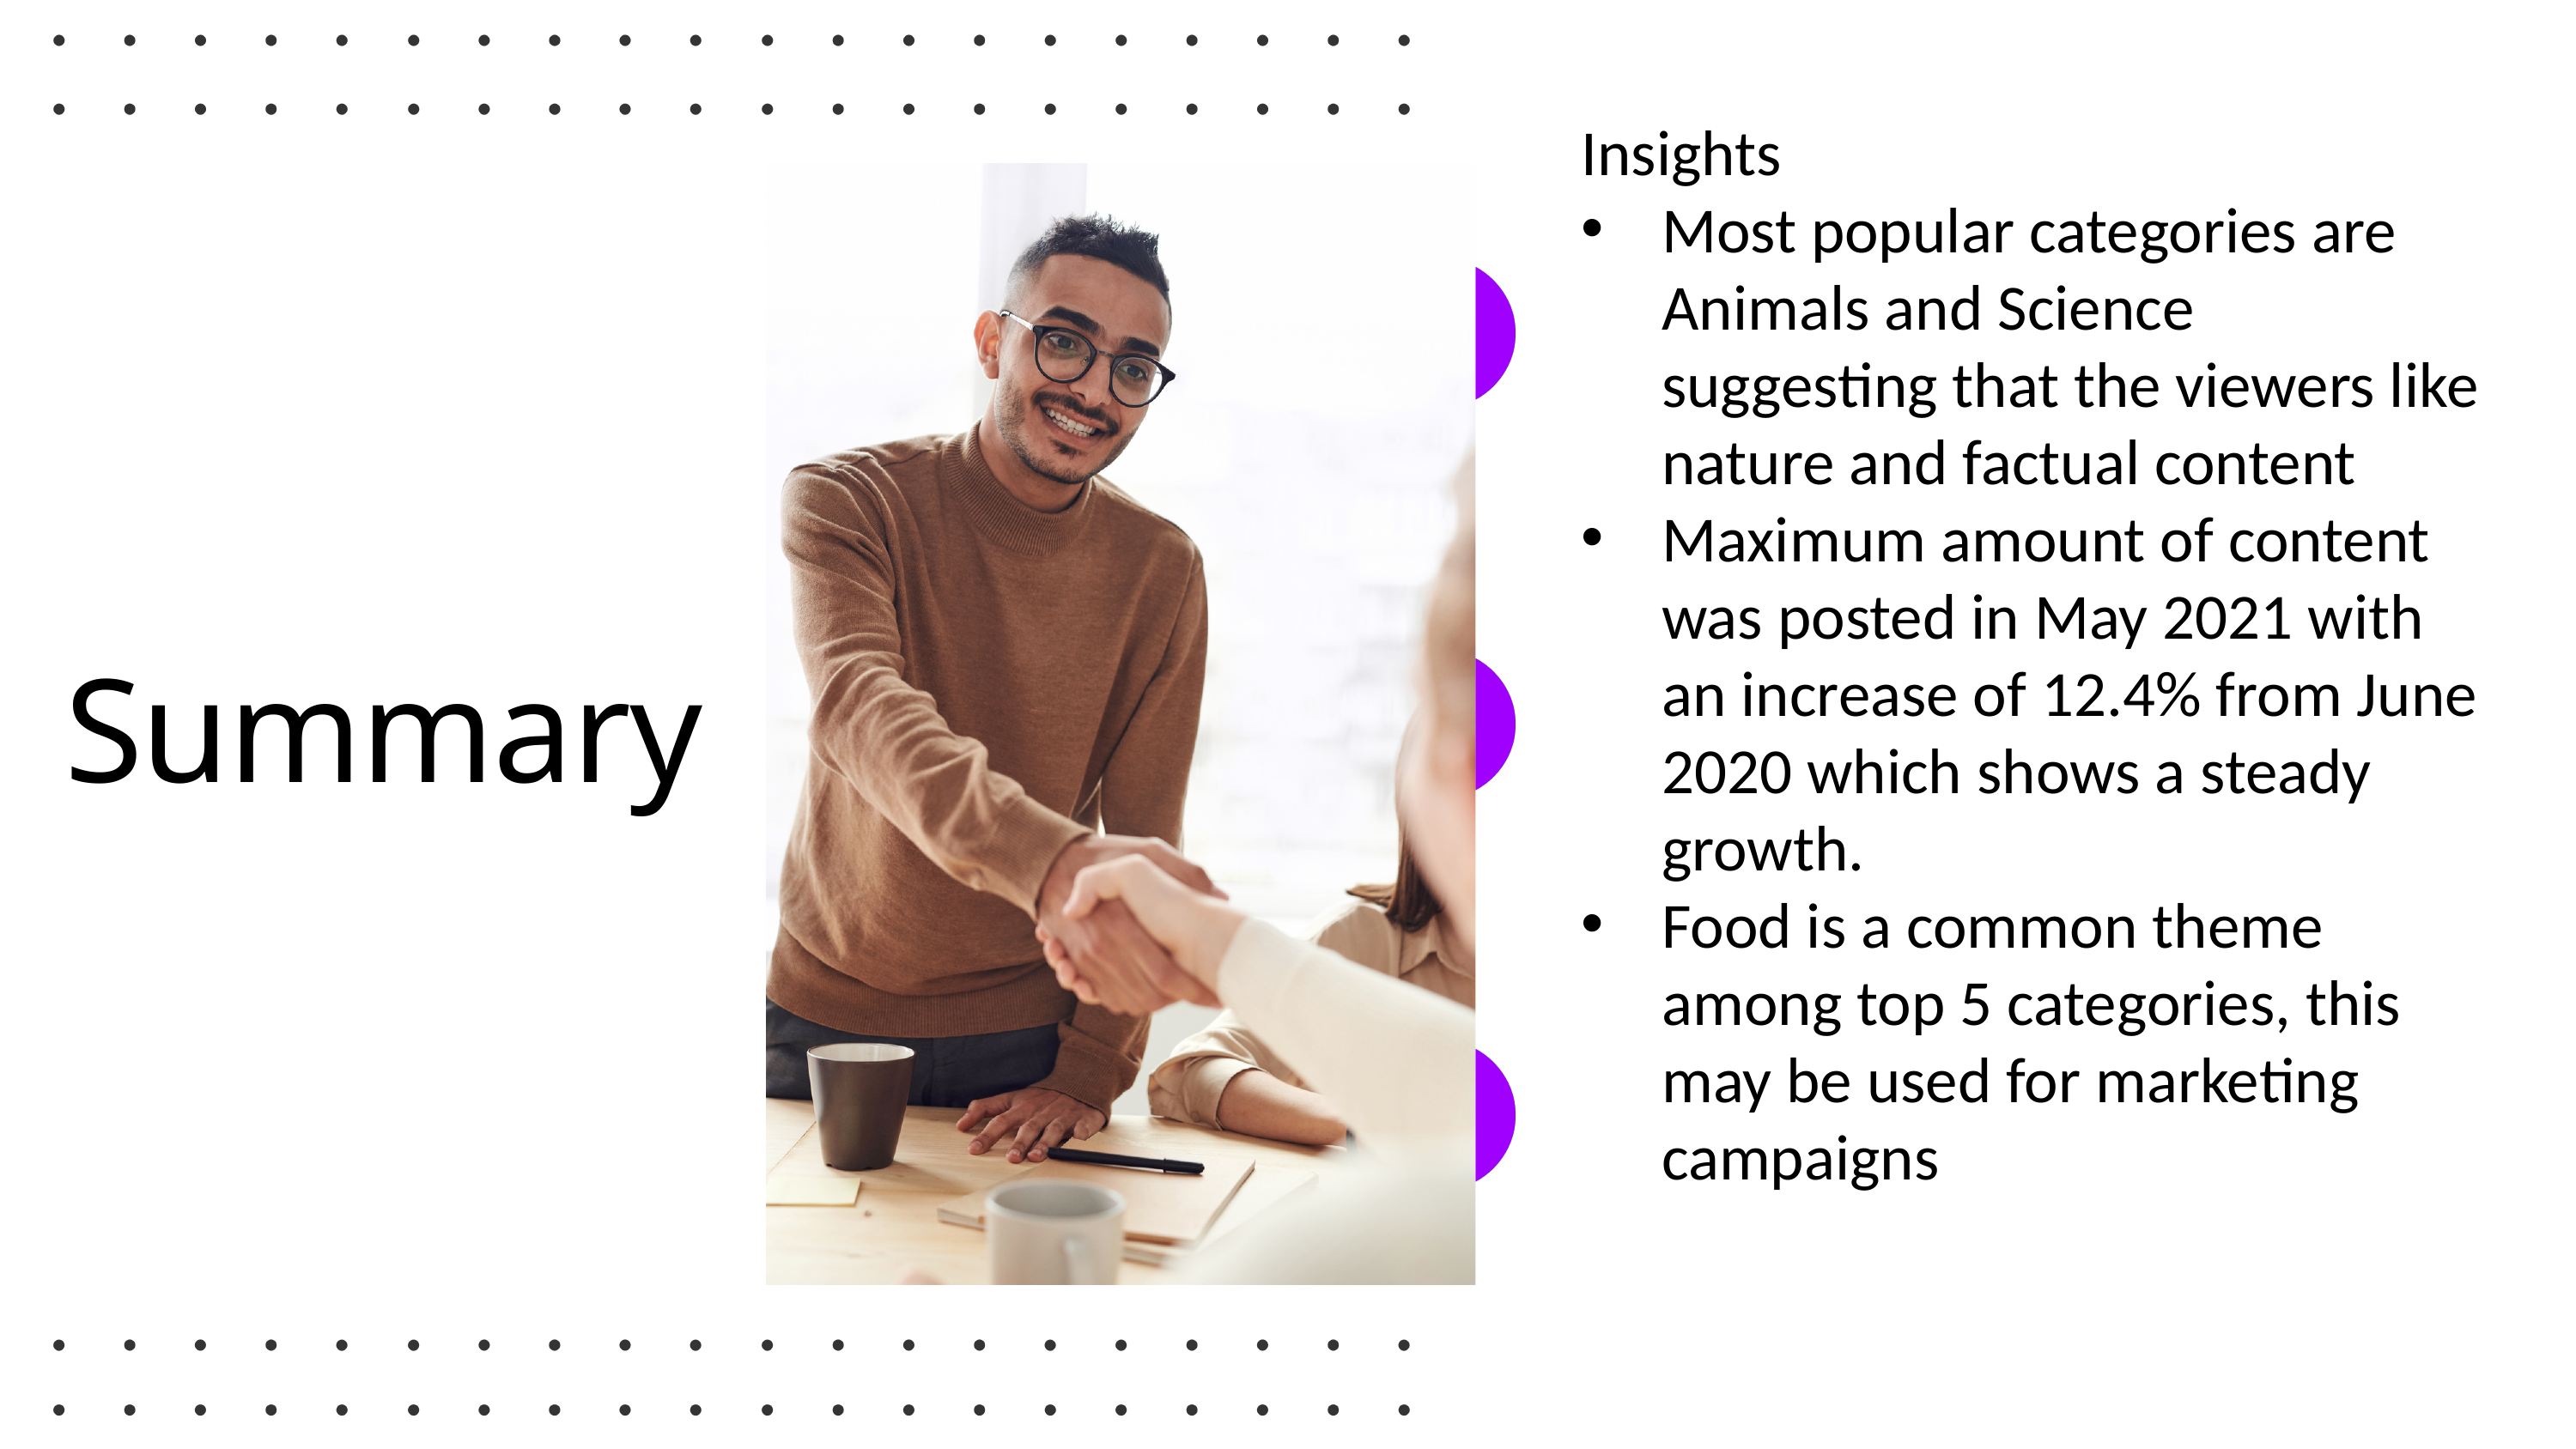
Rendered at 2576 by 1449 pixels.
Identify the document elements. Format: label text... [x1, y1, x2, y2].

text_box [1631, 980, 2432, 1104]
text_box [46, 1335, 1414, 1449]
text_box Summary [64, 639, 727, 811]
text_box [46, 0, 1414, 118]
text_box Insights Most popular categories are Animals and Science suggesting that the viewers like nature and factual content Maximum amount of content was posted in May 2021 with an increase of 12.4% from June 2020 which shows a steady growth. Food is a common theme among top 5 categories, this may be used for marketing campaigns [1568, 105, 2494, 1277]
picture [765, 163, 1562, 1286]
